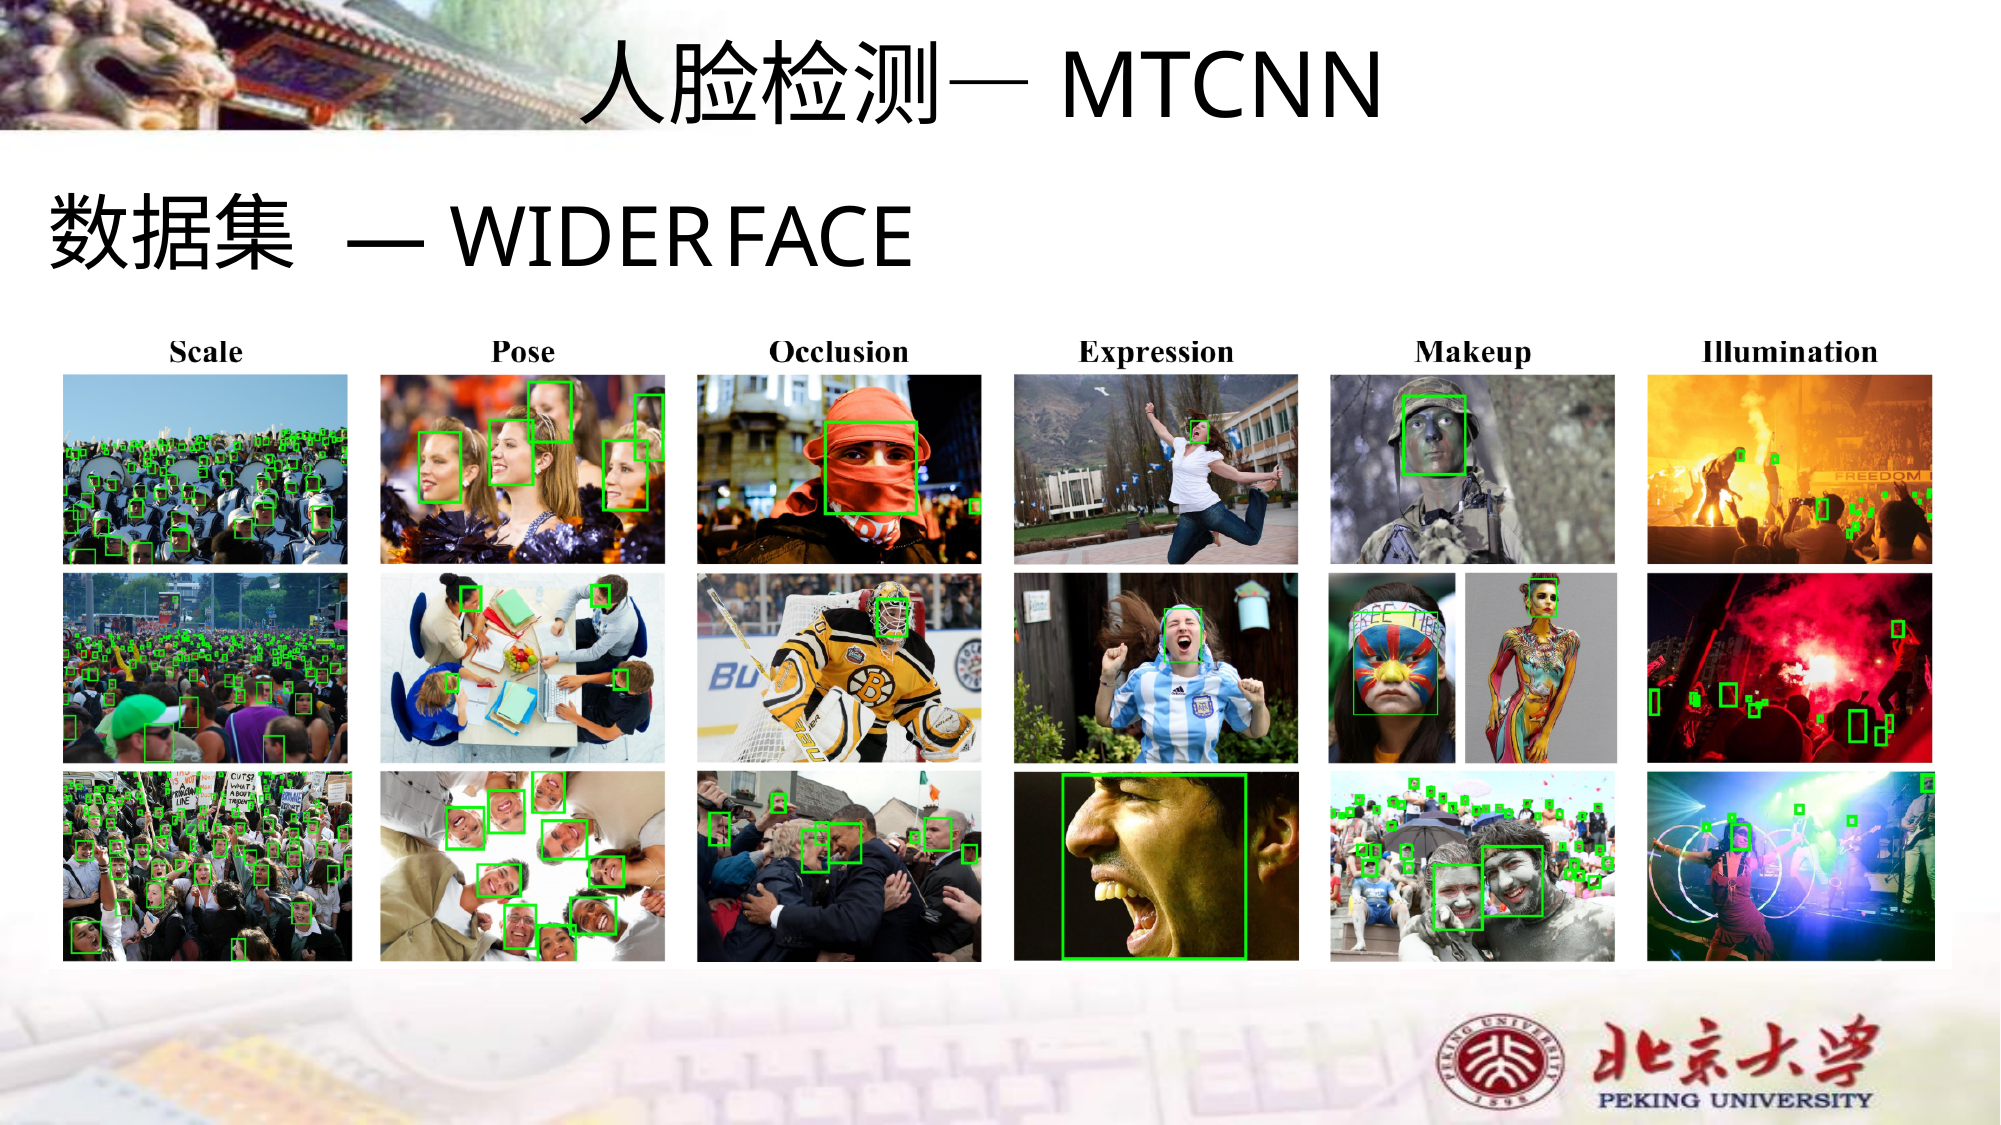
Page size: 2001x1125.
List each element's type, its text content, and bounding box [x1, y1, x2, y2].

picture [0, 0, 2001, 1125]
text_box 数据集 [32, 172, 313, 288]
title 人脸检测—MTCNN [81, 18, 1882, 207]
text_box — WIDER FACE [329, 175, 931, 291]
